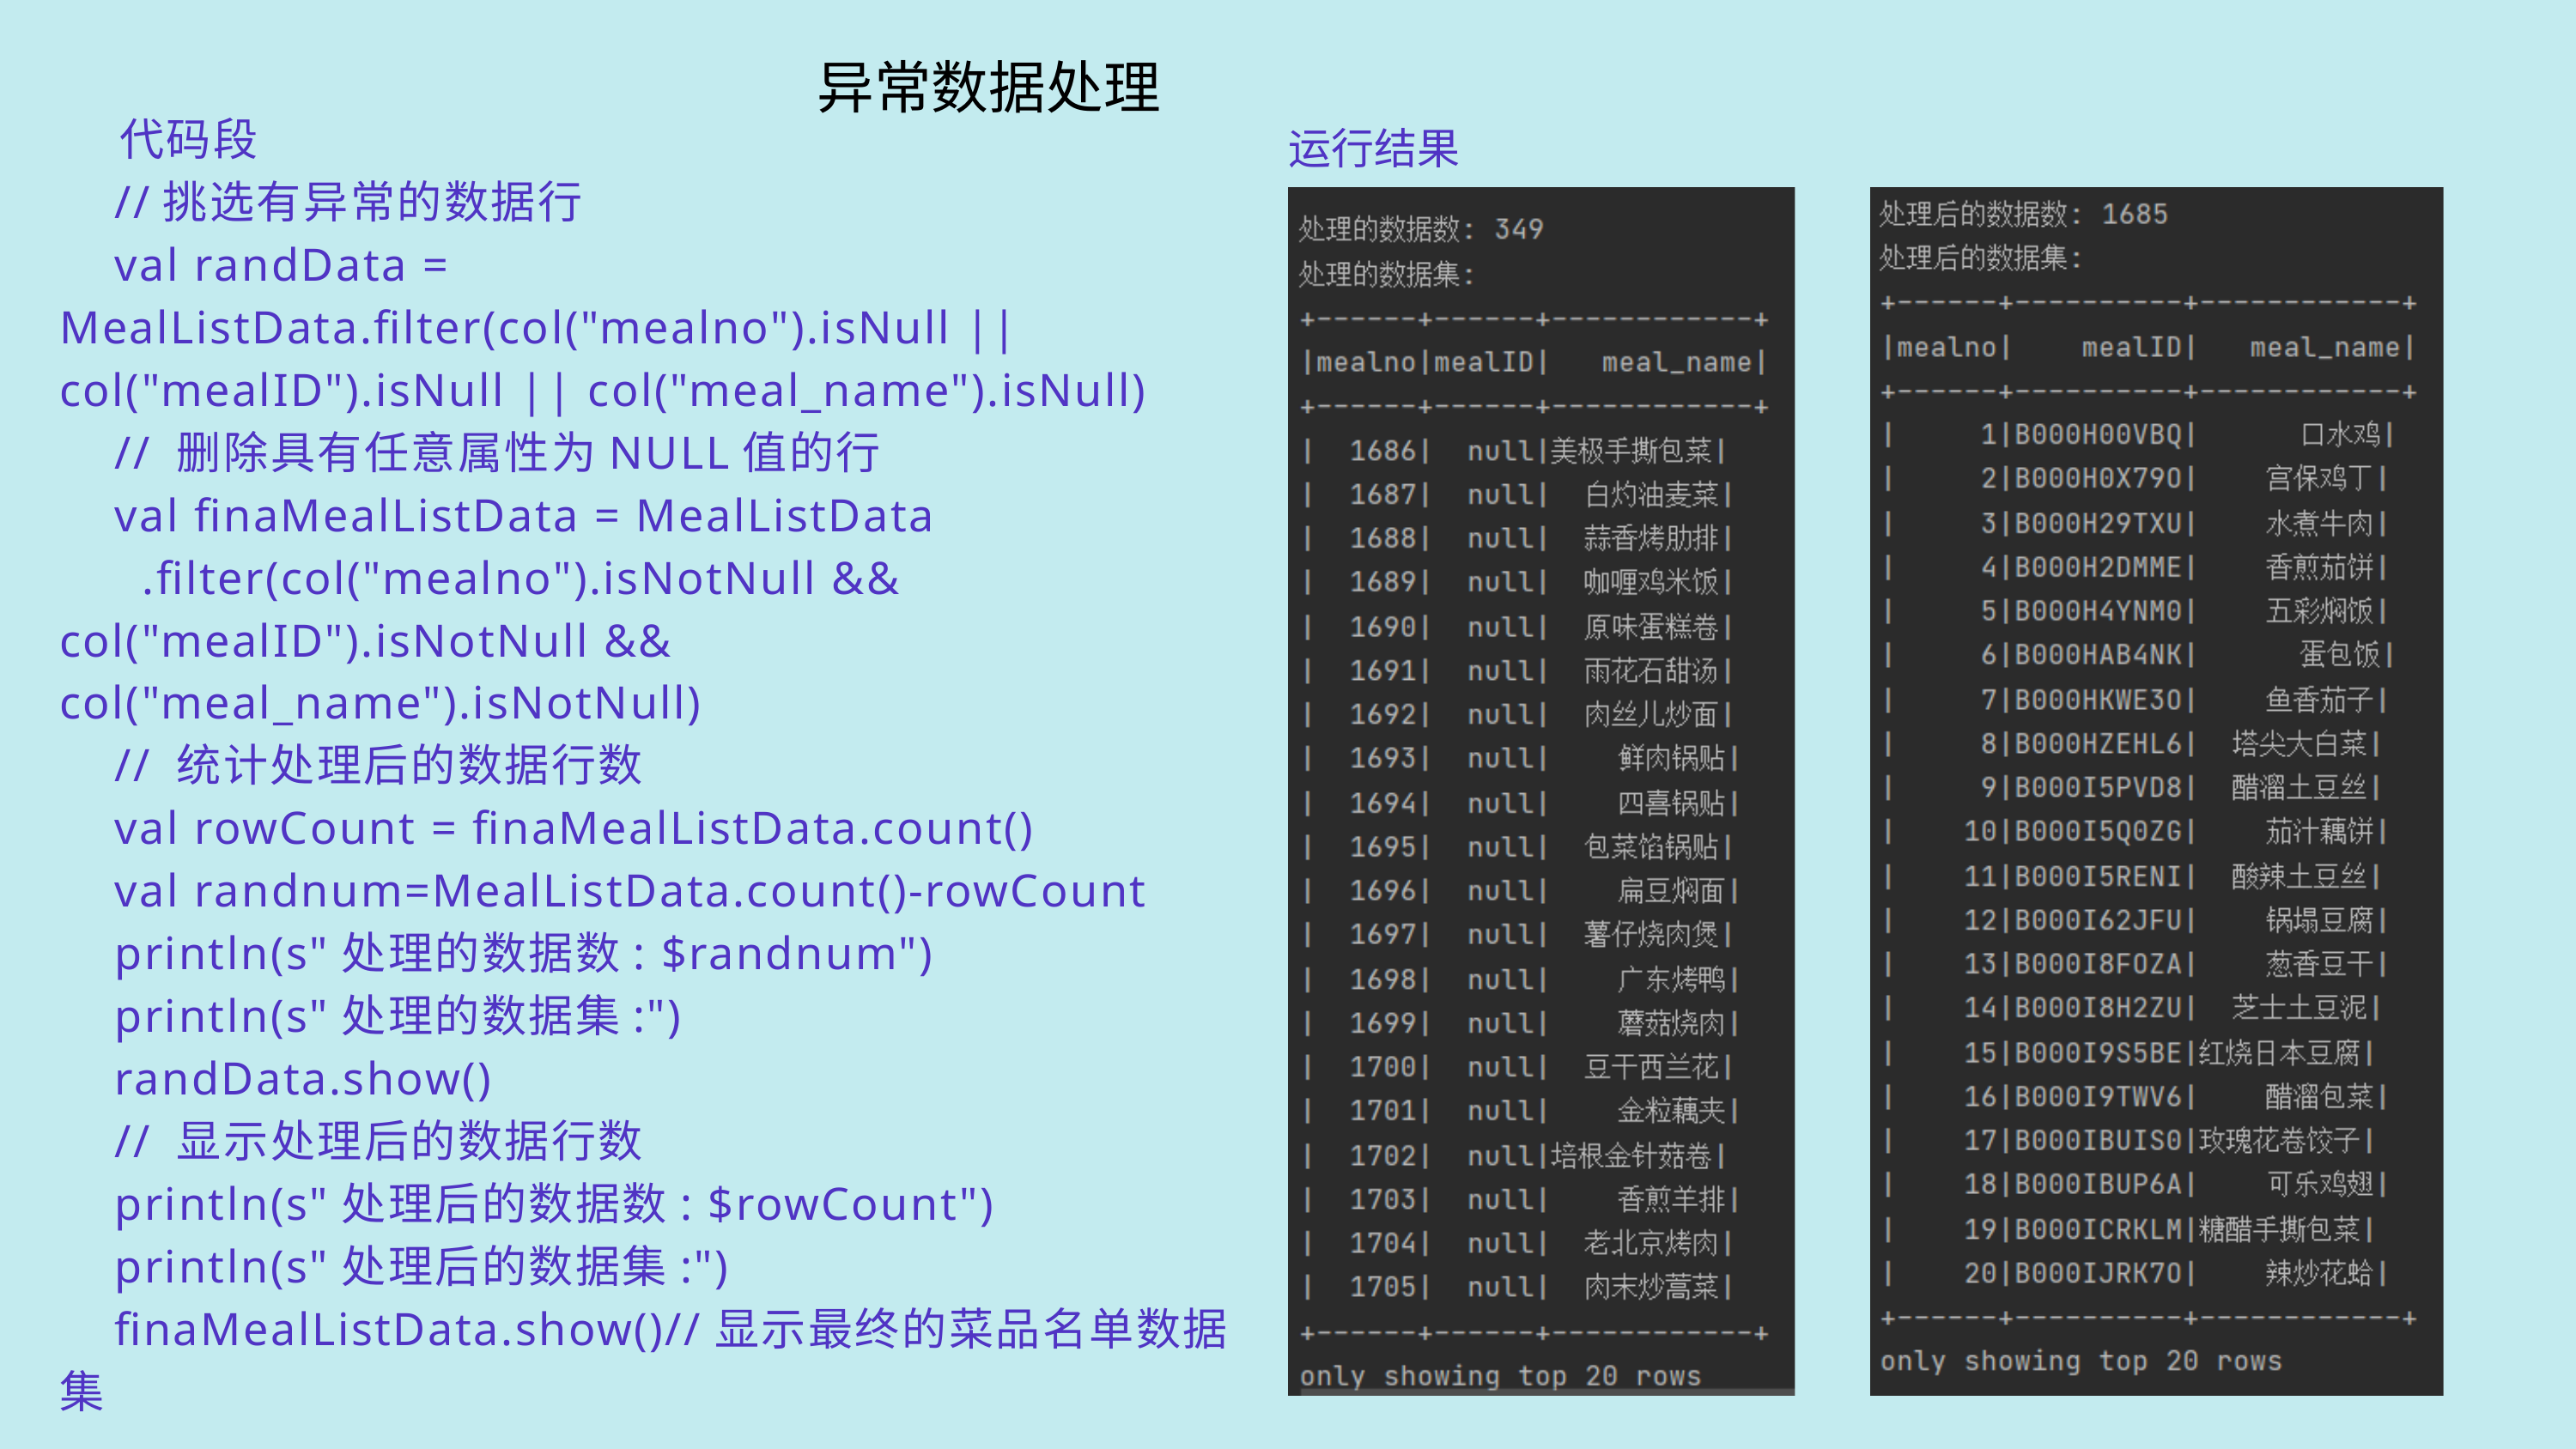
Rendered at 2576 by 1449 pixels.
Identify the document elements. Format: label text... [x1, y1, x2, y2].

text_box [1288, 187, 1795, 1396]
text_box 运行结果 [1287, 108, 1691, 173]
text_box 代码段 //挑选有异常的数据行 val randData = MealListData.filter(col("mealno").isNull || col("mealID").isNull || col("meal_name").isNull) // 删除具有任意属性为NULL值的行 val finaMealListData = MealListData .filter(col("mealno").isNotNull && col("mealID").isNotNull && col("meal_name").isNotNull) // 统计处理后的数据行数 val rowCount = finaMealListData.count() val randnum=MealListData.count()-rowCount println(s"处理的数据数: $randnum") println(s"处理的数据集:") randData.show() // 显示处理后的数据行数 println(s"处理后的数据数: $rowCount") println(s"处理后的数据集:") finaMealListData.show()//显示最终的菜品名单数据集 [59, 102, 1245, 1417]
text_box 异常数据处理 [804, 45, 1264, 127]
text_box [1870, 187, 2444, 1396]
